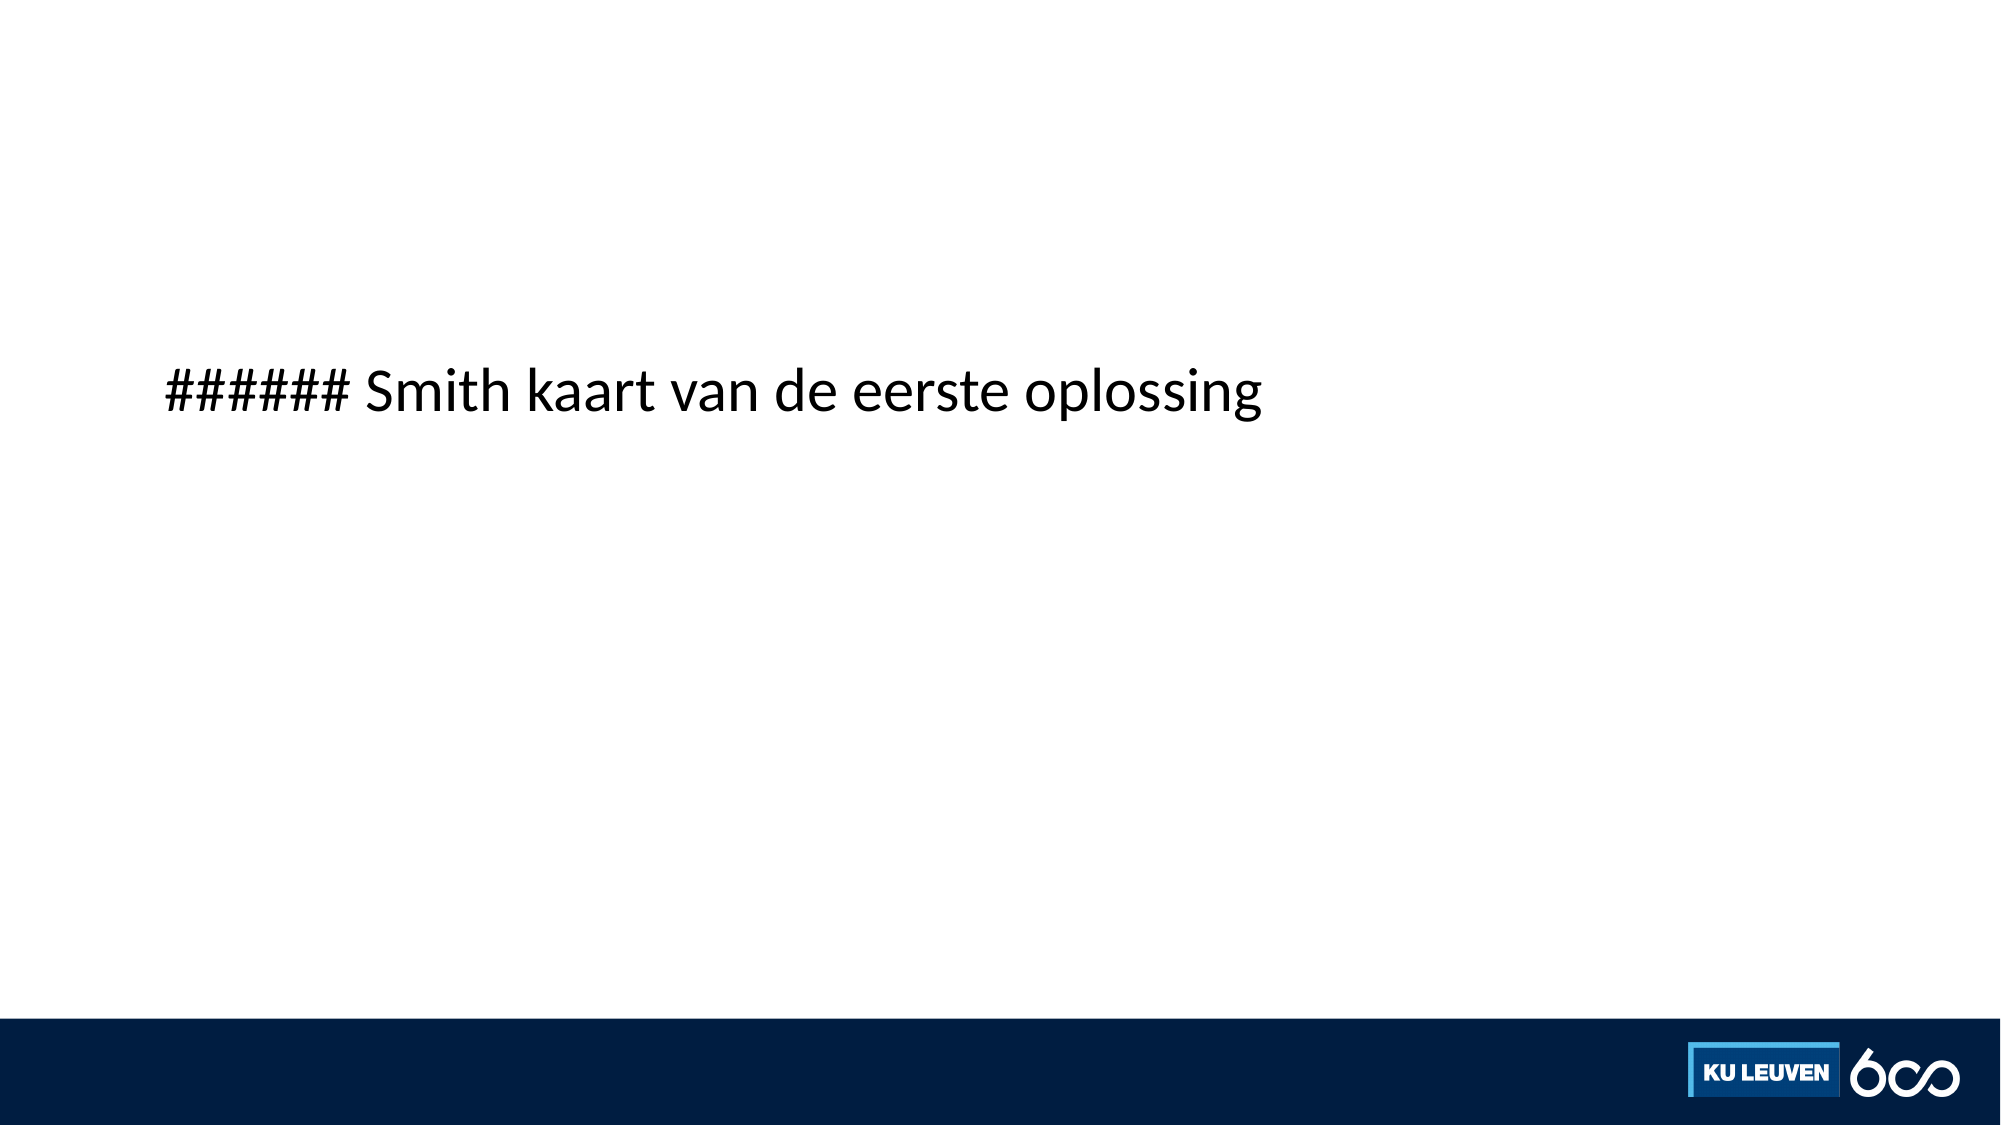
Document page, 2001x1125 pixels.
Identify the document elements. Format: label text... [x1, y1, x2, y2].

text_box ###### Smith kaart van de eerste oplossing [149, 341, 1650, 642]
picture [1688, 1042, 1960, 1097]
